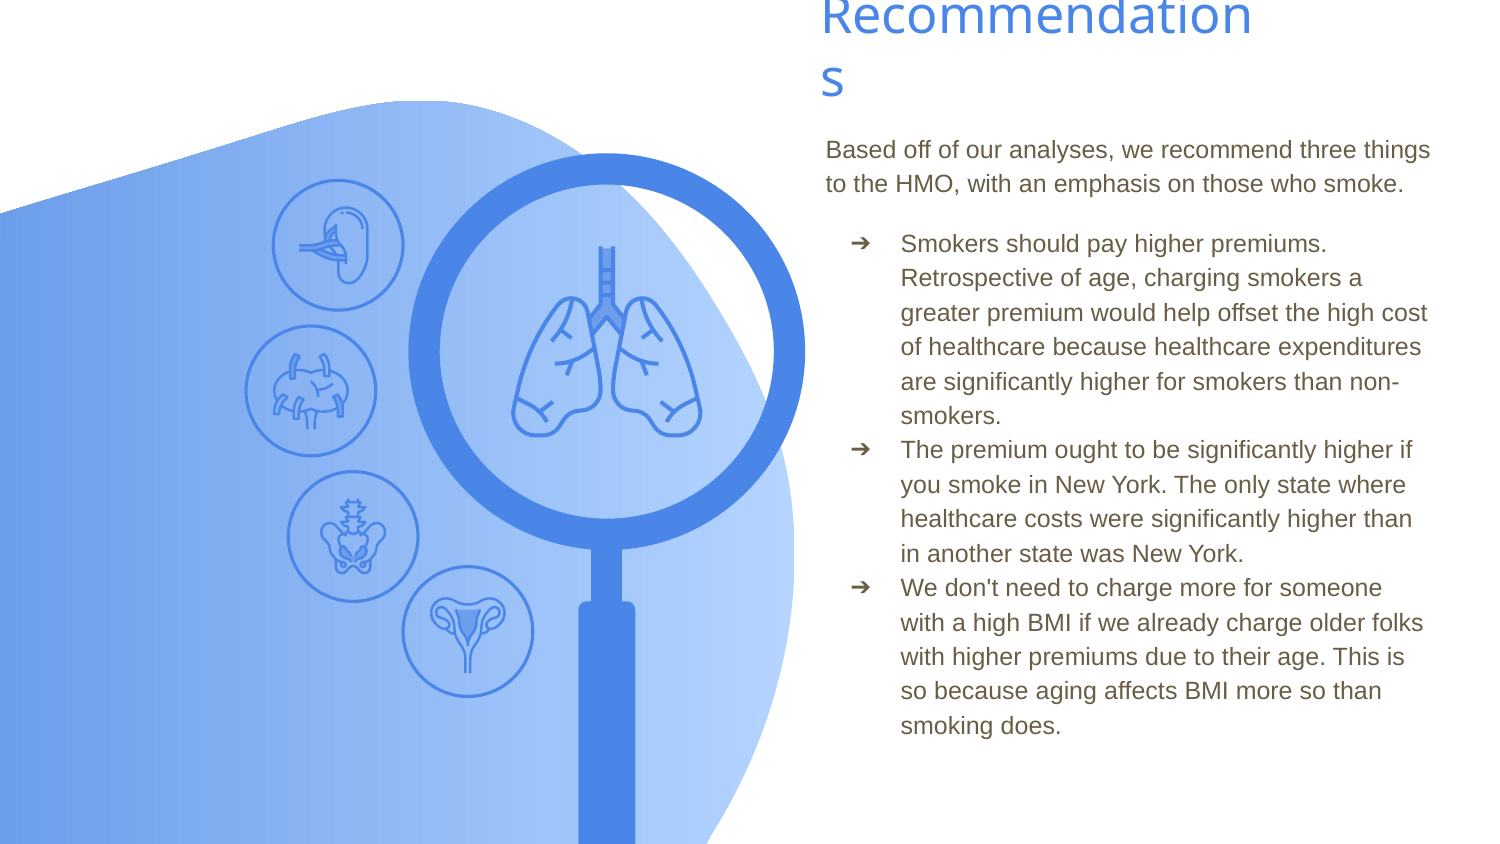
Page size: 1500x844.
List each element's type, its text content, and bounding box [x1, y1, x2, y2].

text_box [408, 152, 806, 844]
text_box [299, 206, 369, 285]
text_box [273, 180, 403, 311]
text_box [245, 325, 376, 456]
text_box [272, 352, 350, 430]
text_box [429, 596, 507, 674]
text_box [508, 246, 706, 438]
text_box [319, 498, 387, 575]
text_box [288, 471, 403, 602]
subtitle Based off of our analyses, we recommend three things to the HMO, with an emphasis on those who smoke. Smokers should pay higher premiums. Retrospective of age, charging smokers a greater premium would help offset the high cost of healthcare because healthcare expenditures are significantly higher for smokers than non-smokers. The premium ought to be significantly higher if you smoke in New York. The only state where healthcare costs were significantly higher than in another state was New York. We don't need to charge more for someone with a high BMI if we already charge older folks with higher premiums due to their age. This is so because aging affects BMI more so than smoking does. [810, 114, 1448, 834]
title Recommendations [805, 6, 1271, 122]
